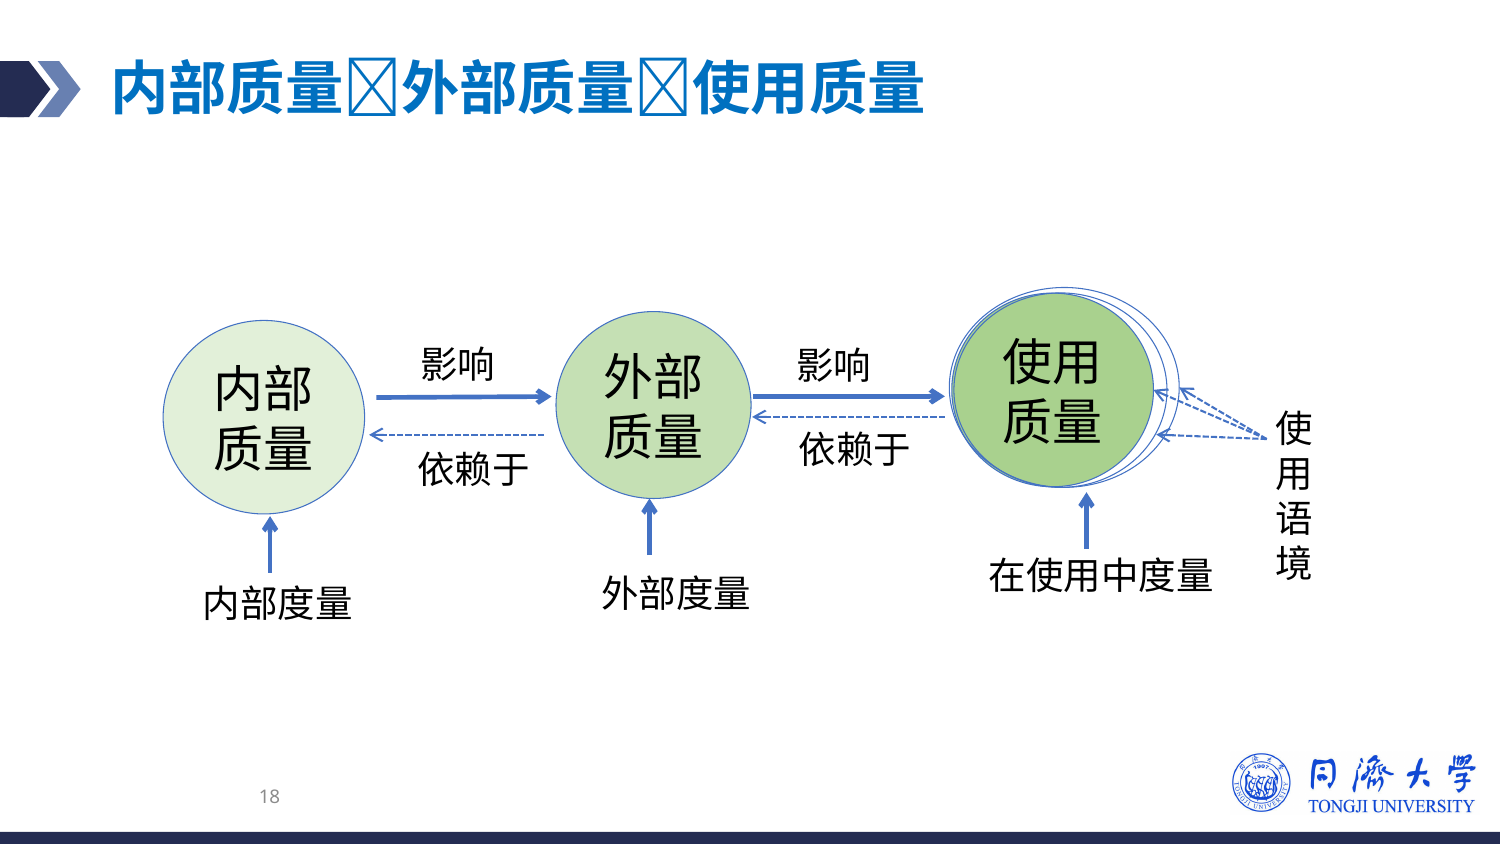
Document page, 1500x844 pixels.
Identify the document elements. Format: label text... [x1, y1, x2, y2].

slide_number 18 [243, 768, 507, 827]
text_box 外部度量 [586, 562, 767, 623]
text_box 影响 [781, 334, 887, 395]
text_box 在使用中度量 [974, 544, 1229, 604]
picture [1230, 751, 1480, 815]
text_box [1153, 389, 1267, 440]
title 内部质量外部质量使用质量 [95, 43, 1024, 138]
text_box 内部度量 [187, 572, 368, 633]
text_box 内部质量 [162, 319, 366, 515]
text_box 依赖于 [402, 439, 545, 499]
text_box 影响 [405, 333, 511, 393]
text_box 外部质量 [555, 311, 752, 500]
text_box 使用语境 [1245, 397, 1343, 593]
text_box [948, 286, 1180, 488]
text_box 依赖于 [783, 418, 927, 479]
